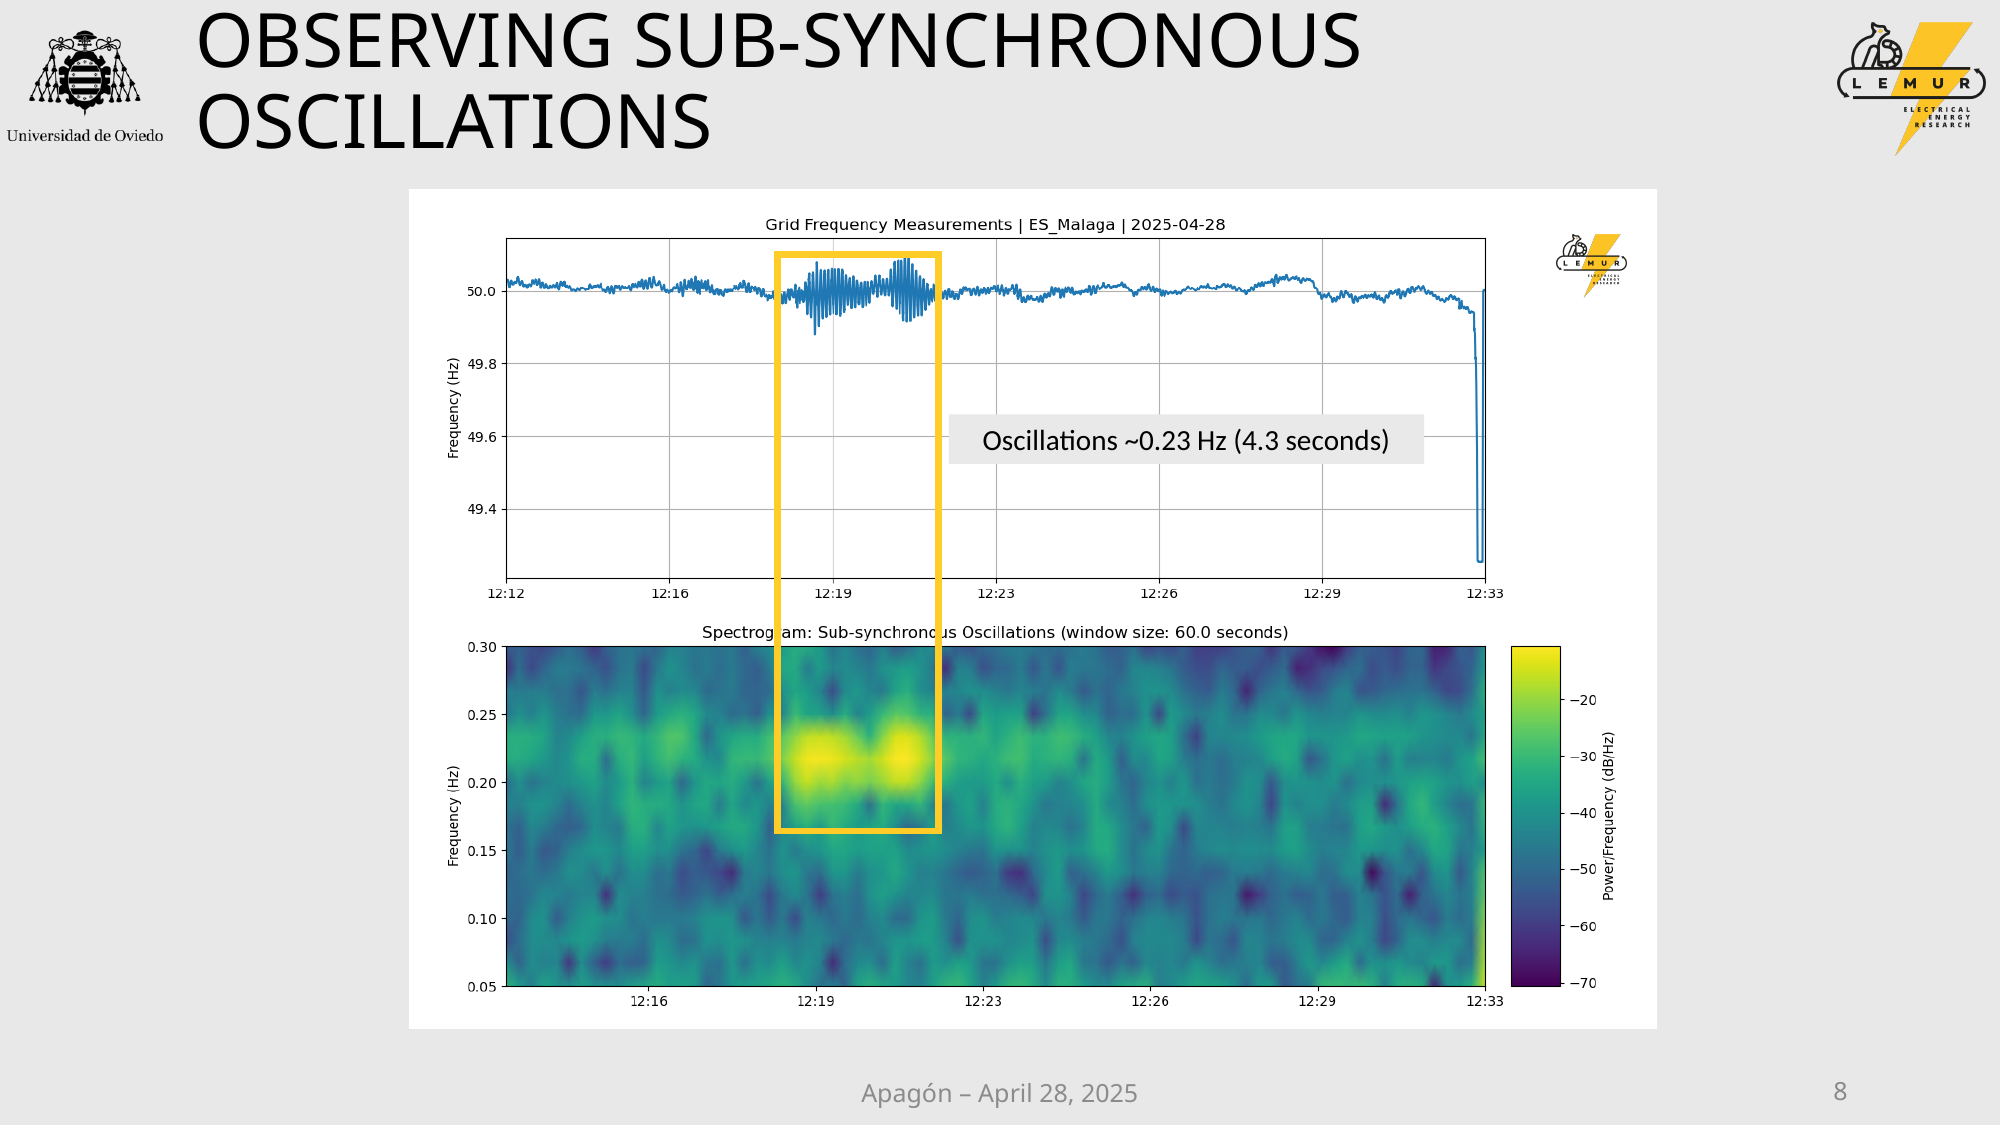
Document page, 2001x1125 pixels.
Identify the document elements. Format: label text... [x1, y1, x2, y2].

picture [1837, 22, 1986, 156]
picture [0, 22, 169, 147]
footer Apagón – April 28, 2025 [662, 1070, 1338, 1115]
picture [408, 189, 1658, 1029]
slide_number 8 [1412, 1070, 1863, 1115]
title Observing Sub-Synchronous Oscillations [180, 22, 1838, 145]
